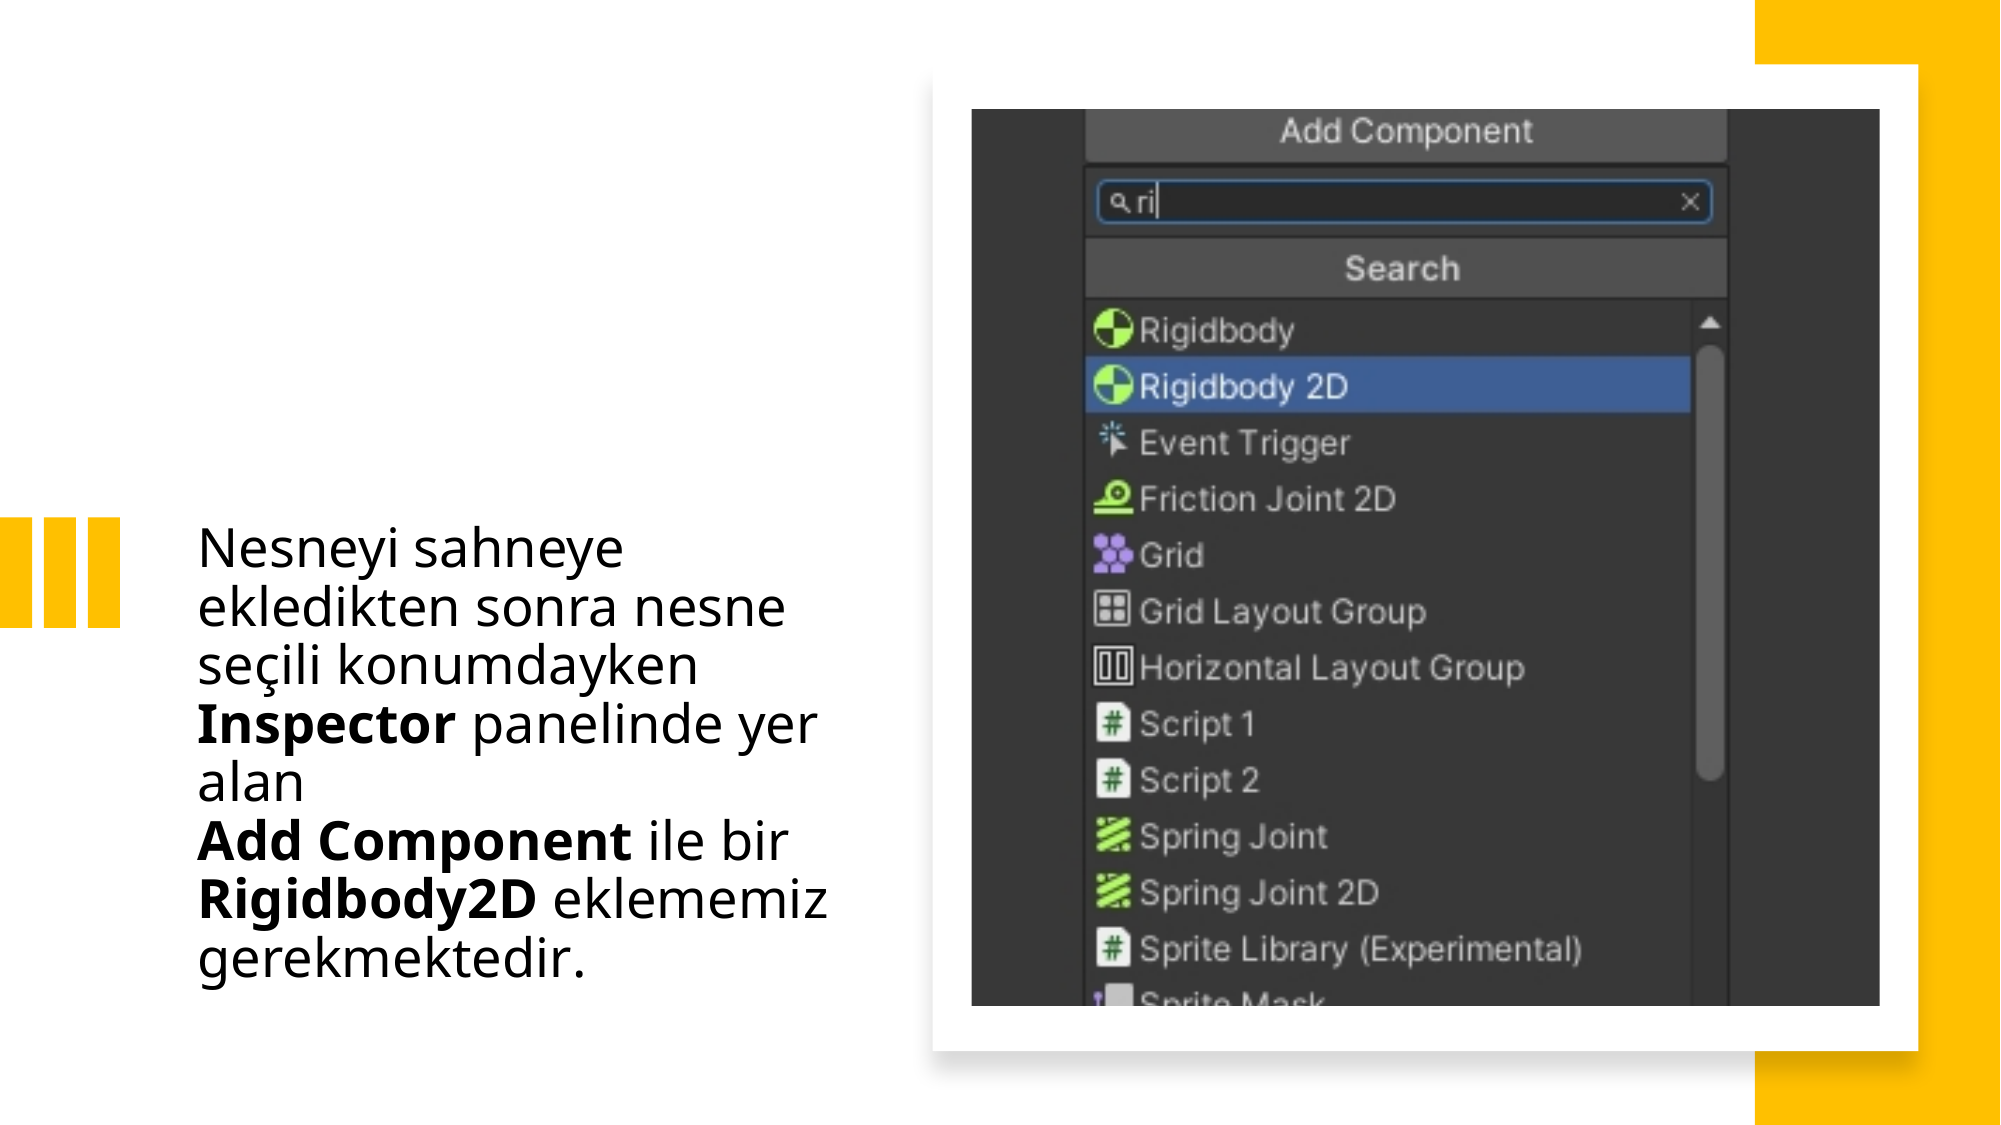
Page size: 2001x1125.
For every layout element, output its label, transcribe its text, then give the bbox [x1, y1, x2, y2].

text_box [932, 63, 1919, 1052]
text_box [0, 517, 120, 628]
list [971, 109, 1880, 1006]
title Nesneyi sahneye ekledikten sonra nesne seçili konumdayken Inspector panelinde yer alan Add Component ile bir Rigidbody2D eklememiz gerekmektedir. [182, 513, 845, 1006]
text_box [0, 0, 1754, 1125]
text_box [1754, 0, 2000, 1125]
